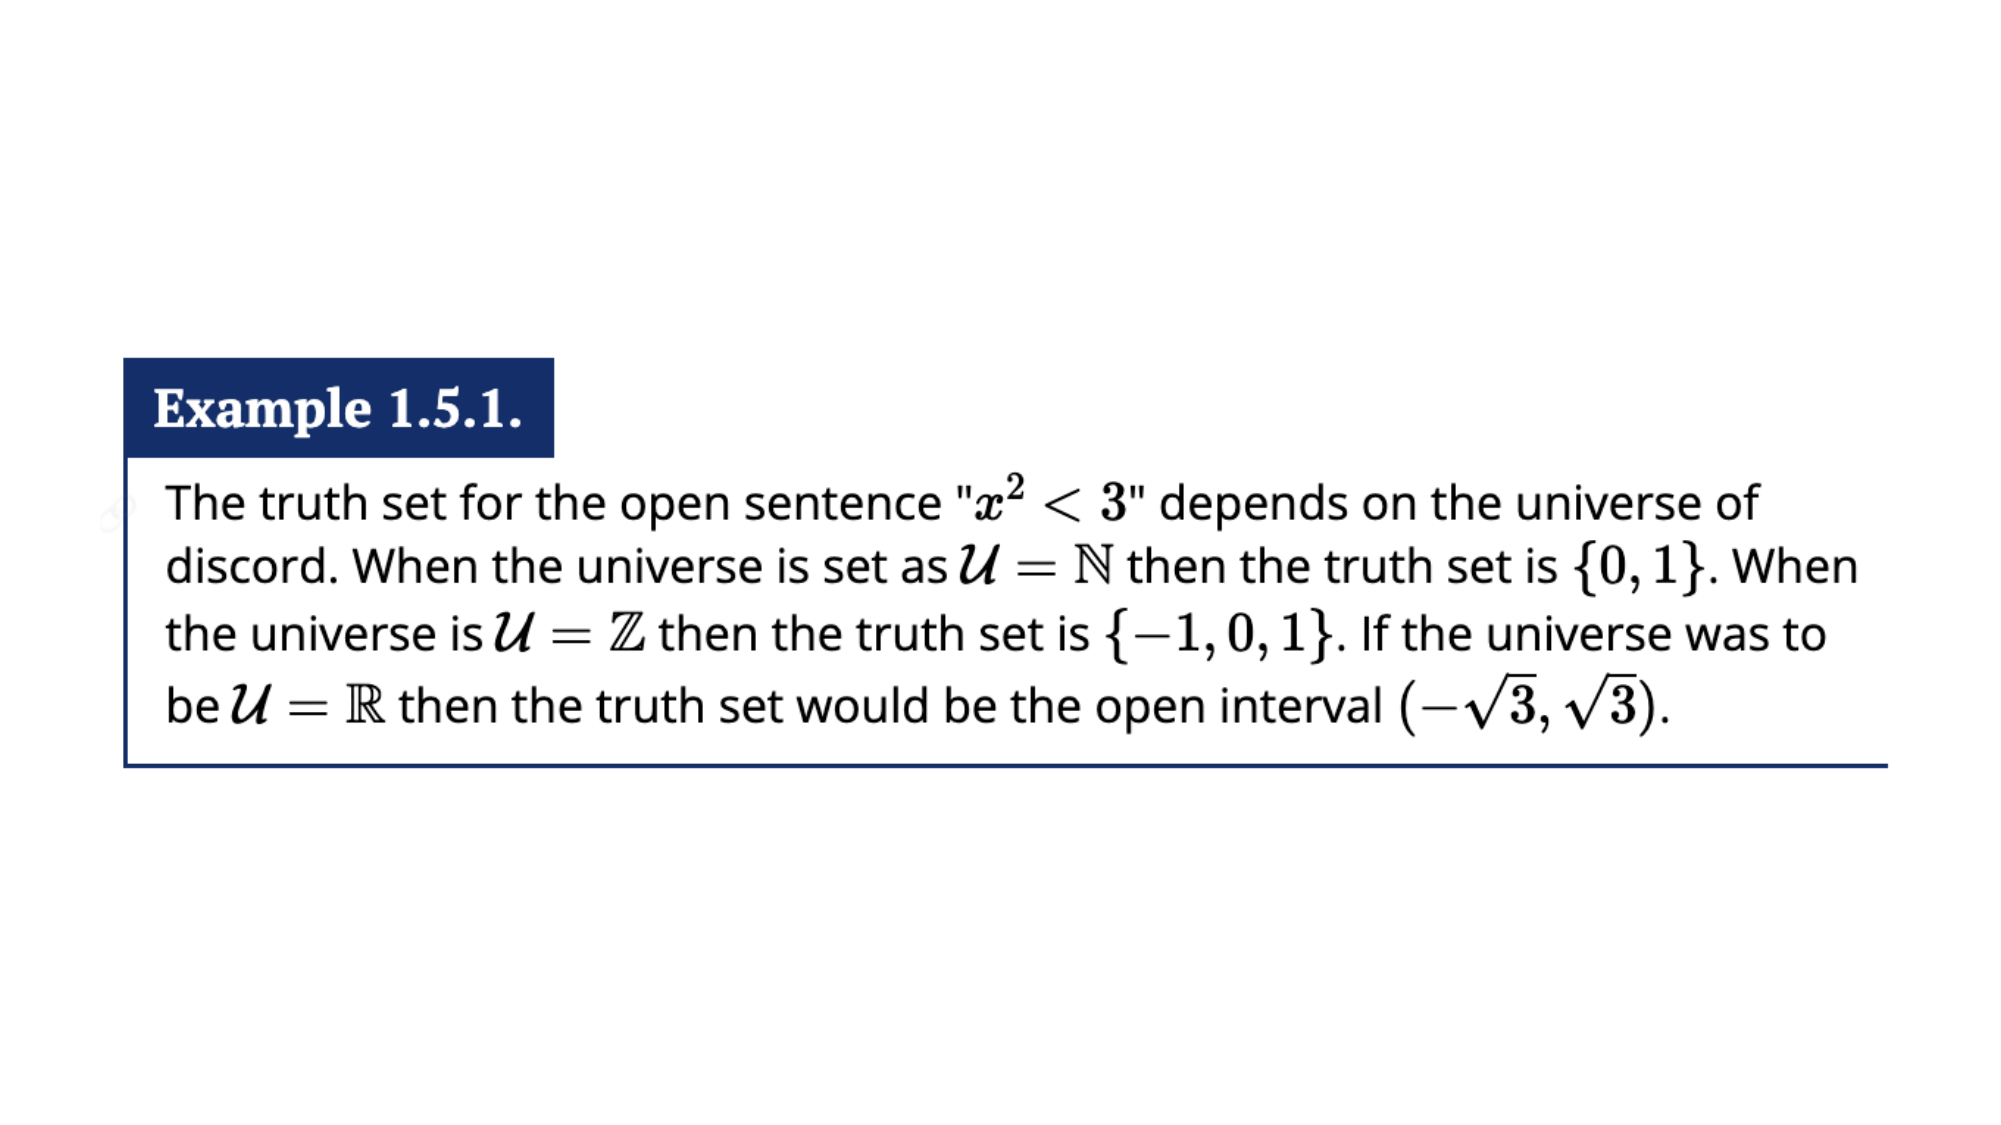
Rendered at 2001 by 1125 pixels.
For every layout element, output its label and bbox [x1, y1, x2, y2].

picture [99, 338, 1900, 787]
